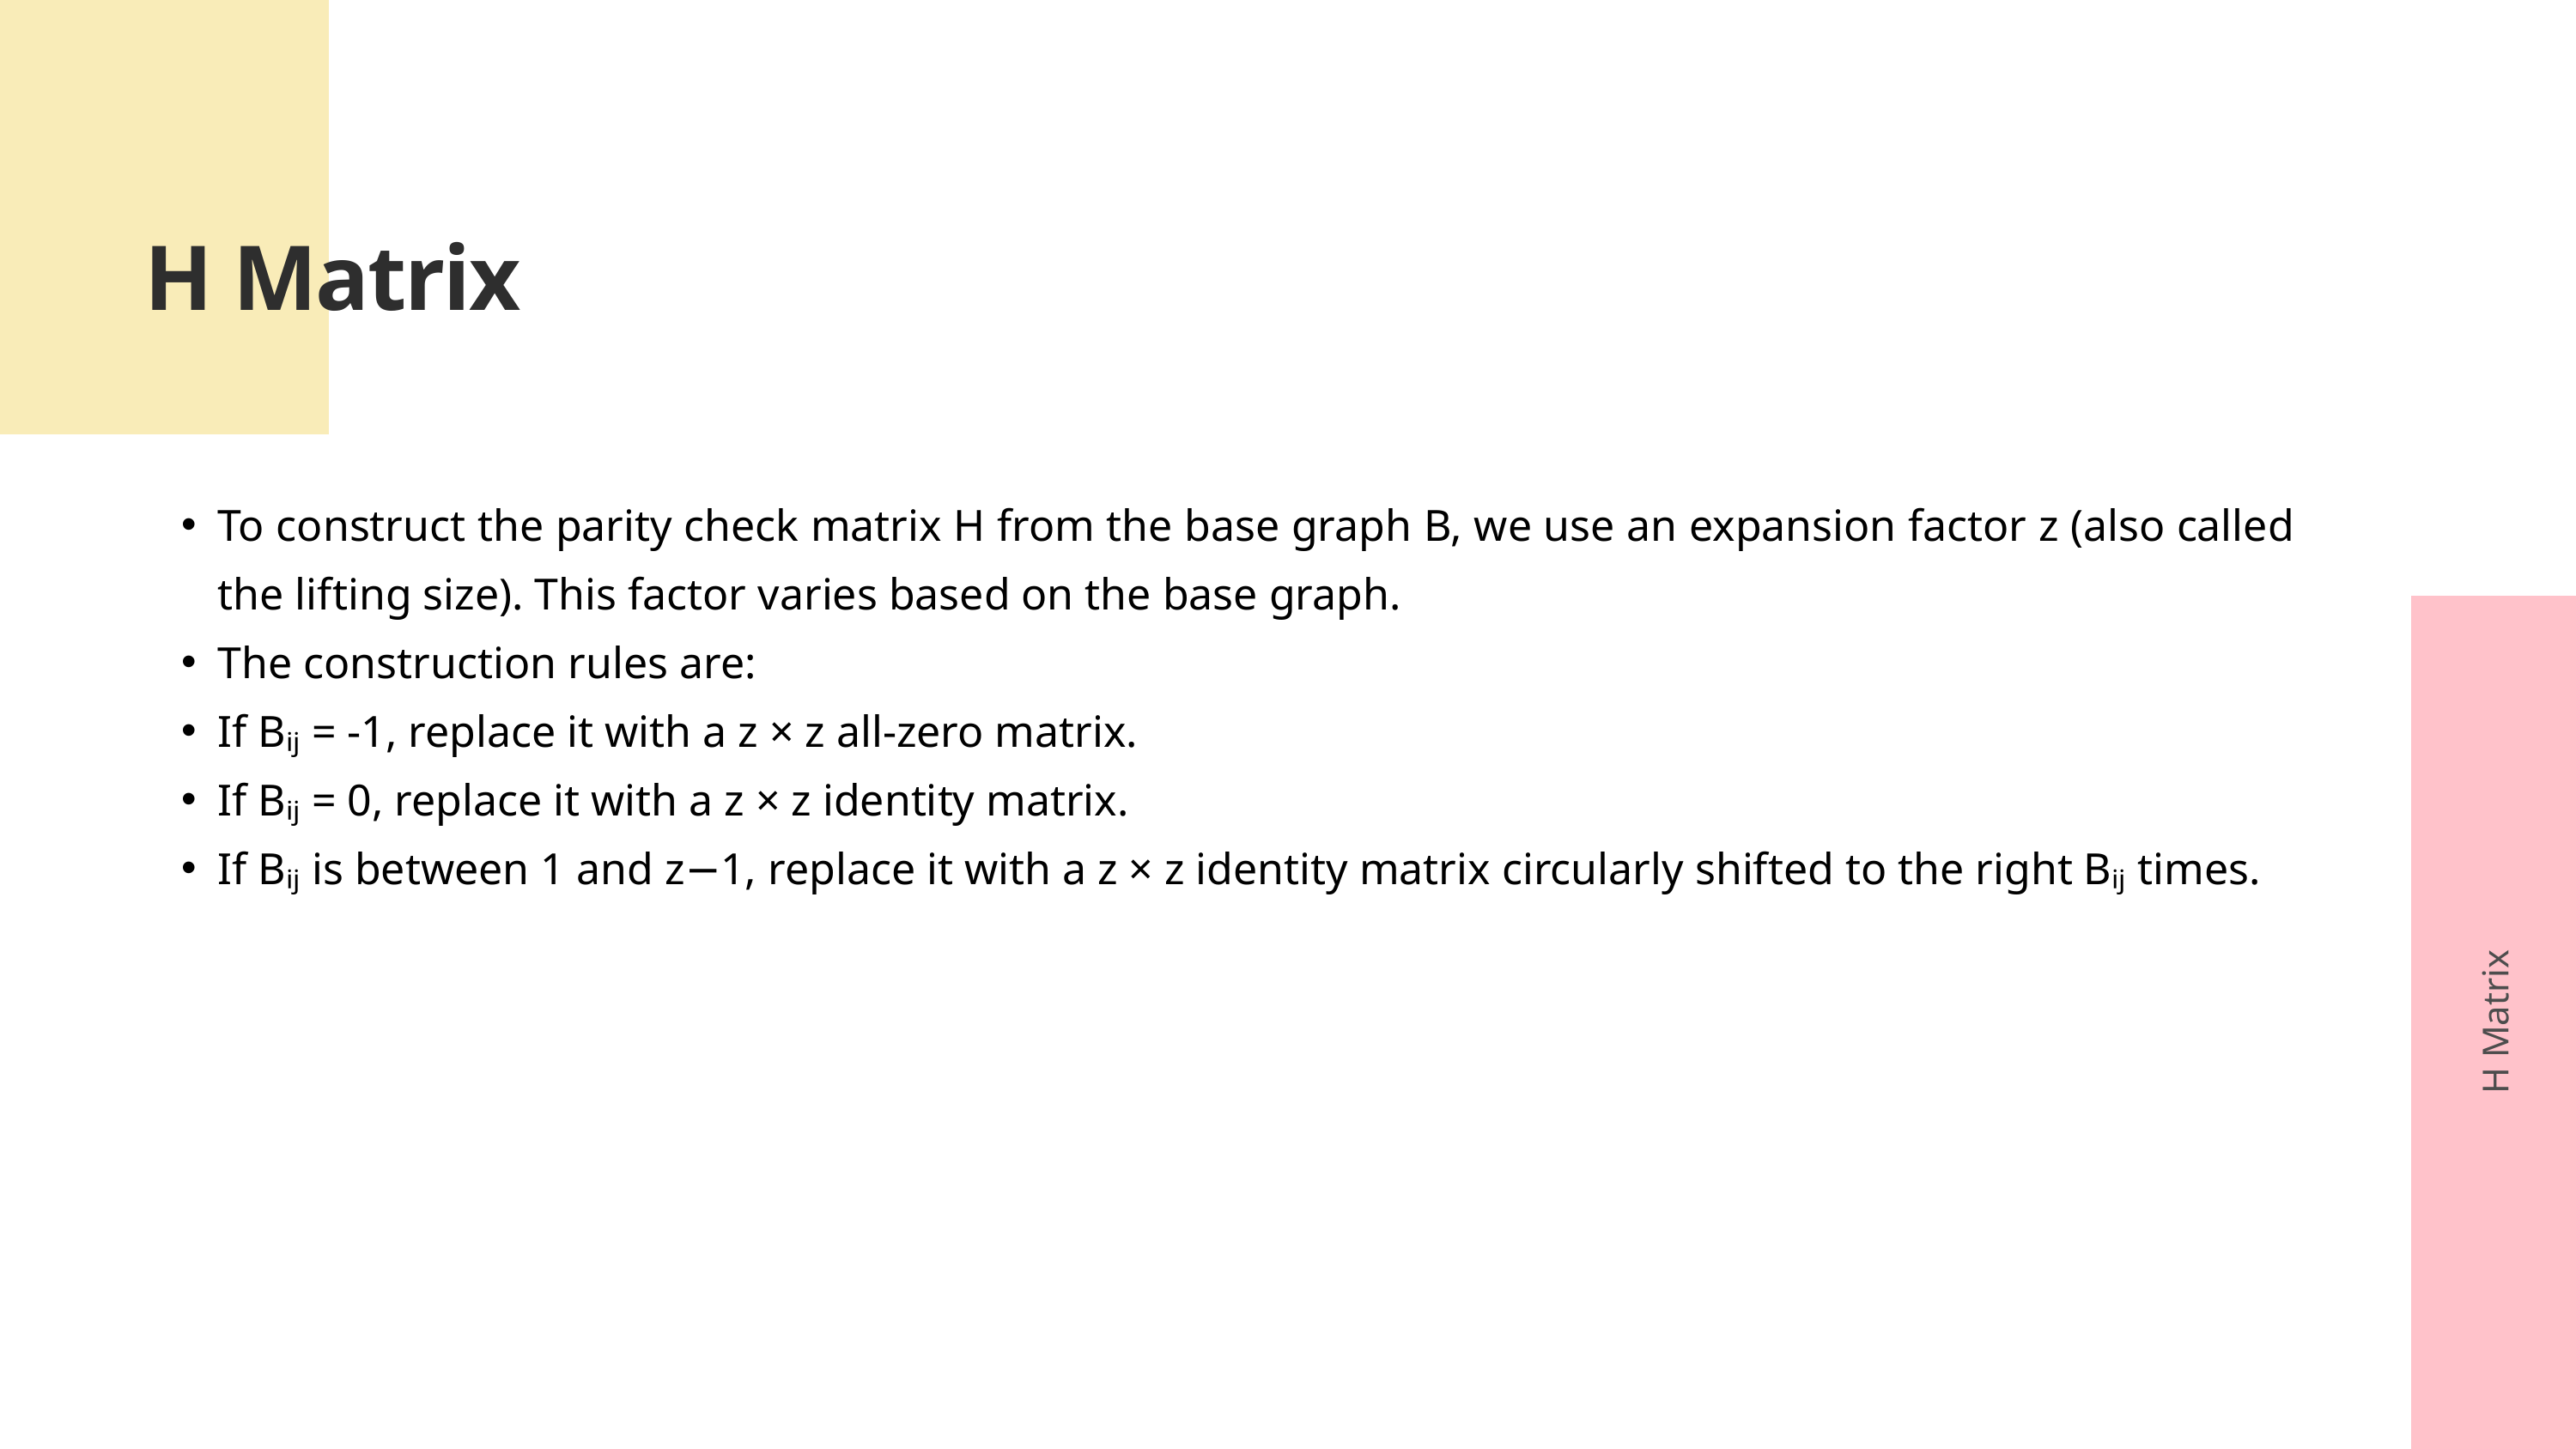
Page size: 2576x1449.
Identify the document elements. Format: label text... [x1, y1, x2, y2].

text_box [0, 0, 330, 435]
text_box H Matrix [333, 202, 1230, 328]
text_box To construct the parity check matrix H from the base graph B, we use an expansion factor z (also called the lifting size). This factor varies based on the base graph. The construction rules are: If Bᵢⱼ = -1, replace it with a z × z all-zero matrix. If Bᵢⱼ = 0, replace it with a z × z identity matrix. If Bᵢⱼ is between 1 and z−1, replace it with a z × z identity matrix circularly shifted to the right Bᵢⱼ times. [144, 481, 2296, 962]
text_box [2410, 595, 2576, 1449]
